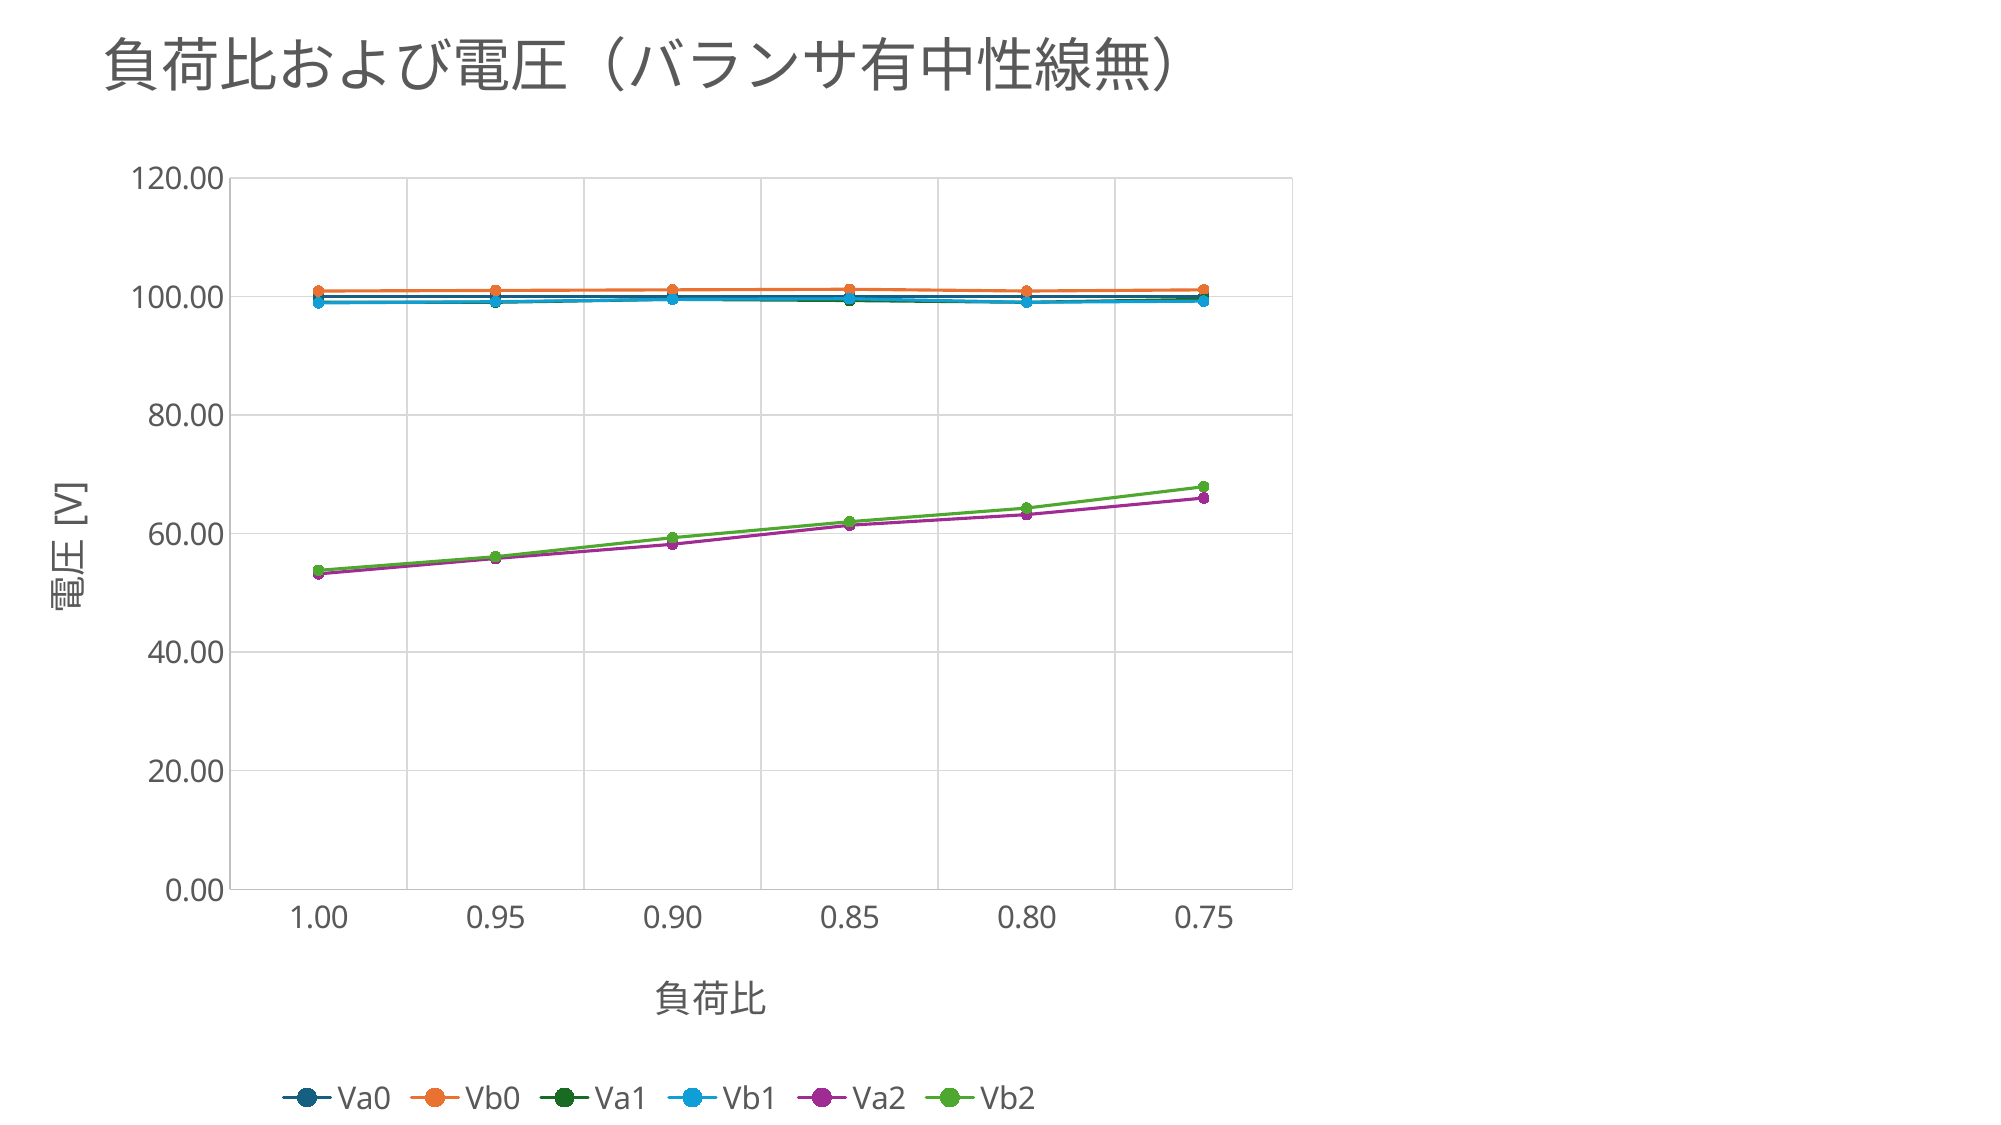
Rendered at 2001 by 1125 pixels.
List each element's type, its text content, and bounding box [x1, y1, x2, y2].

text_box 負荷比および電圧（バランサ有中性線無） [68, 20, 1244, 106]
chart [0, 136, 1320, 1125]
